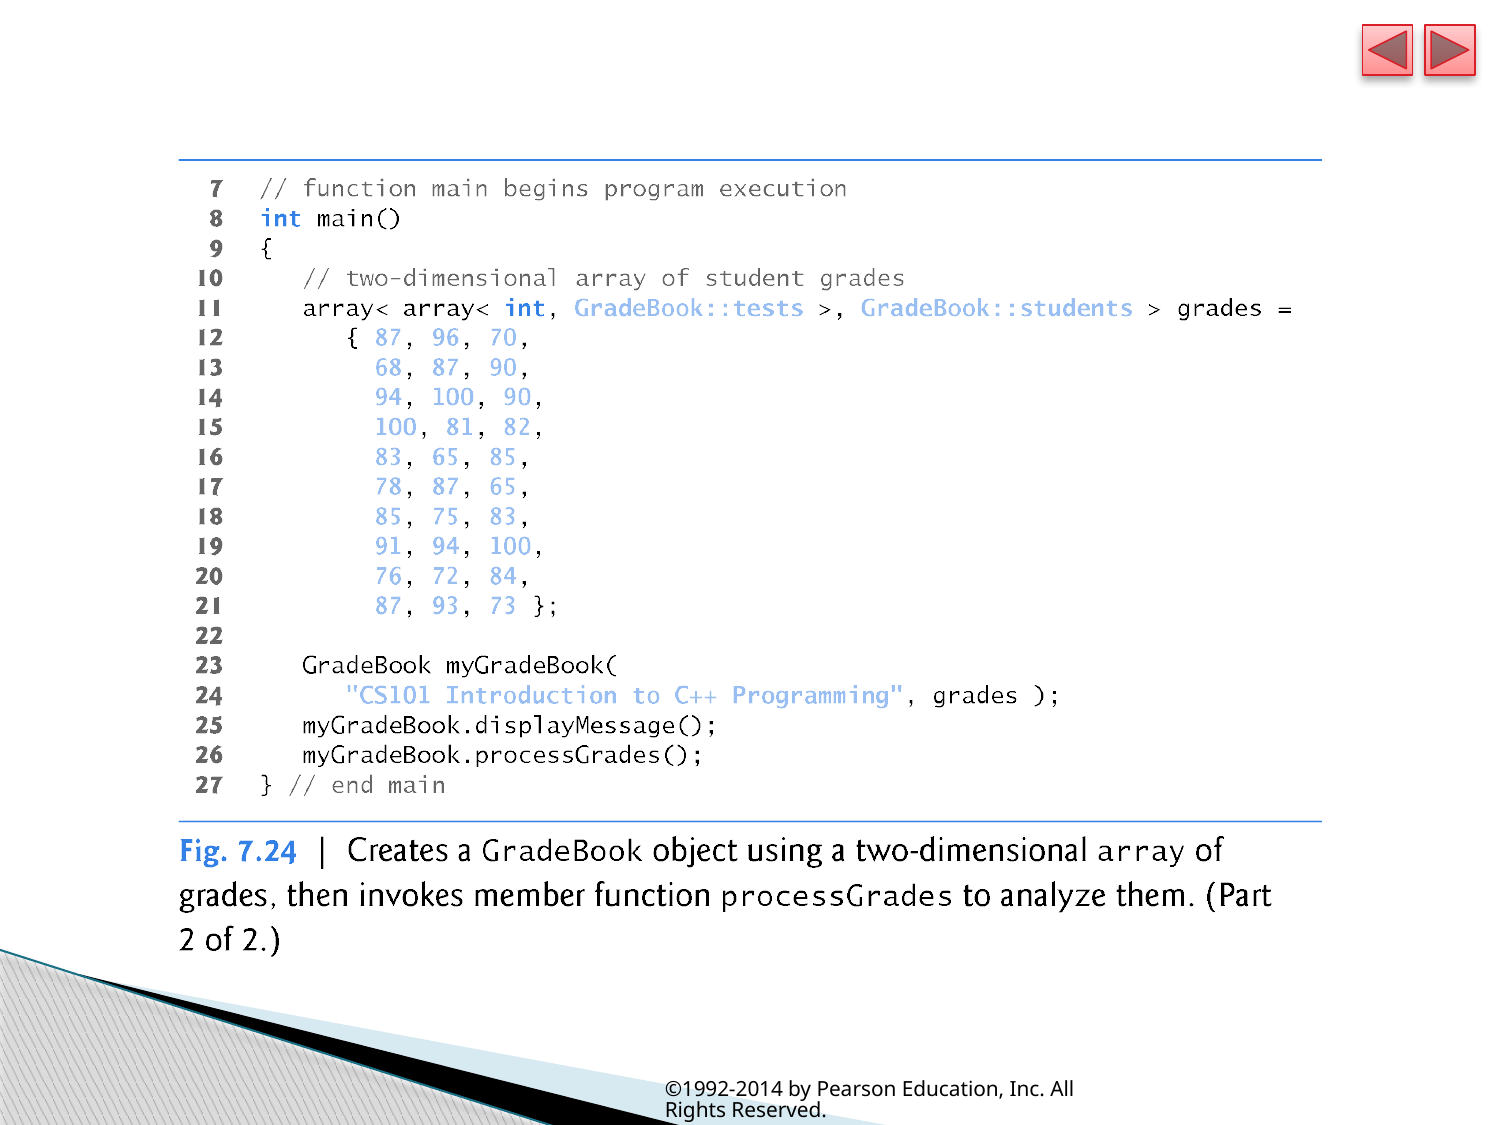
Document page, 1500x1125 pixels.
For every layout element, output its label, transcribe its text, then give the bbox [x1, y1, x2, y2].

footer ©1992-2014 by Pearson Education, Inc. All Rights Reserved. [650, 1051, 1105, 1112]
picture [0, 106, 1500, 1018]
